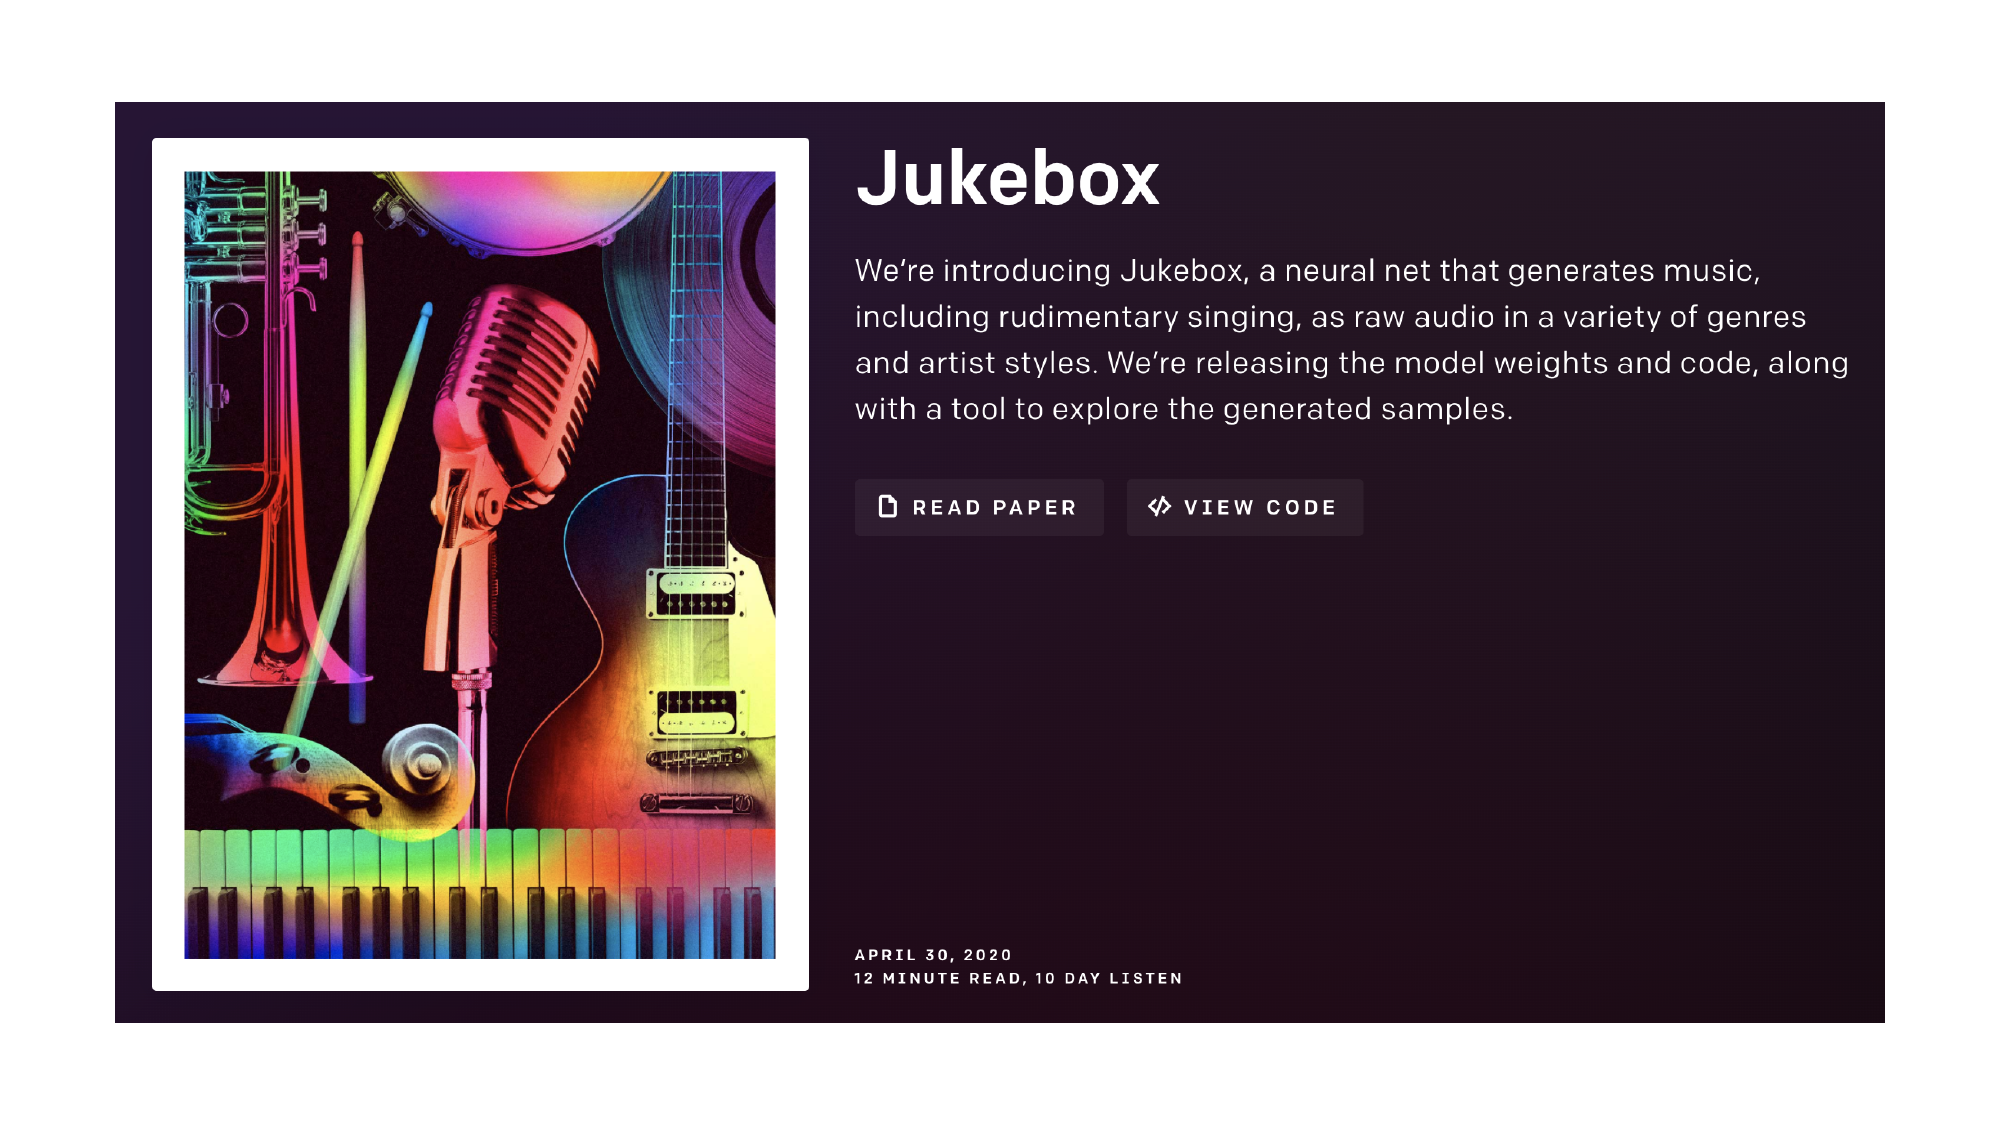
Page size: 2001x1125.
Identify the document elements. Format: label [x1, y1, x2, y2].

picture [114, 102, 1886, 1023]
